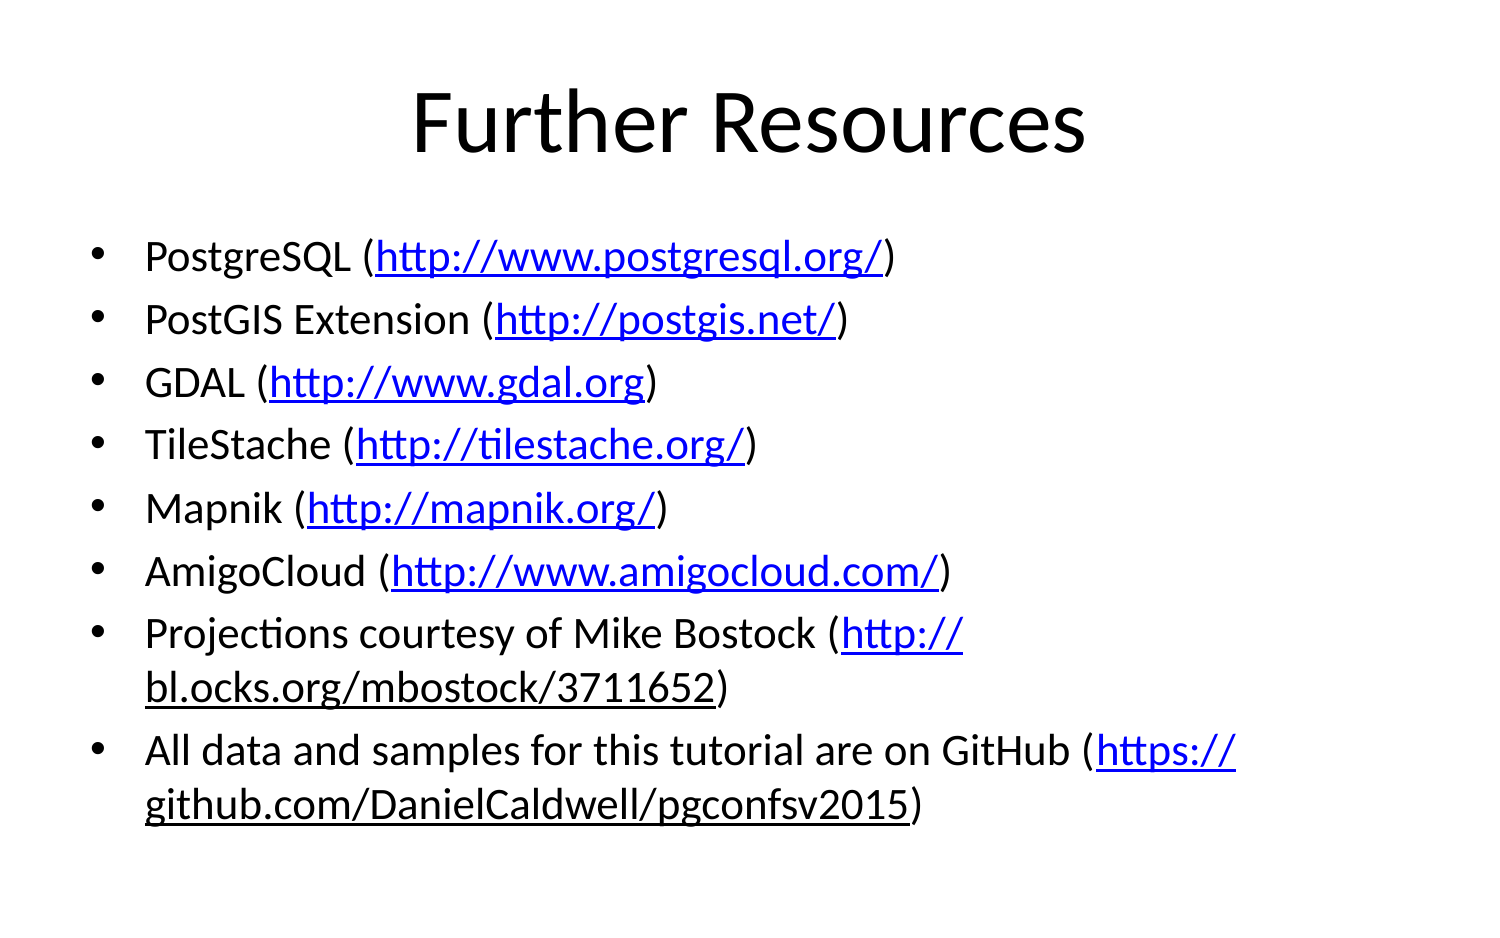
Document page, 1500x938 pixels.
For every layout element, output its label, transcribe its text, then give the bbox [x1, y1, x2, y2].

title Further Resources [75, 37, 1425, 194]
list PostgreSQL (http://www.postgresql.org/) PostGIS Extension (http://postgis.net/) GDAL (http://www.gdal.org) TileStache (http://tilestache.org/) Mapnik (http://mapnik.org/) AmigoCloud (http://www.amigocloud.com/) Projections courtesy of Mike Bostock (http://bl.ocks.org/mbostock/3711652) All data and samples for this tutorial are on GitHub (https://github.com/DanielCaldwell/pgconfsv2015) [75, 218, 1425, 838]
